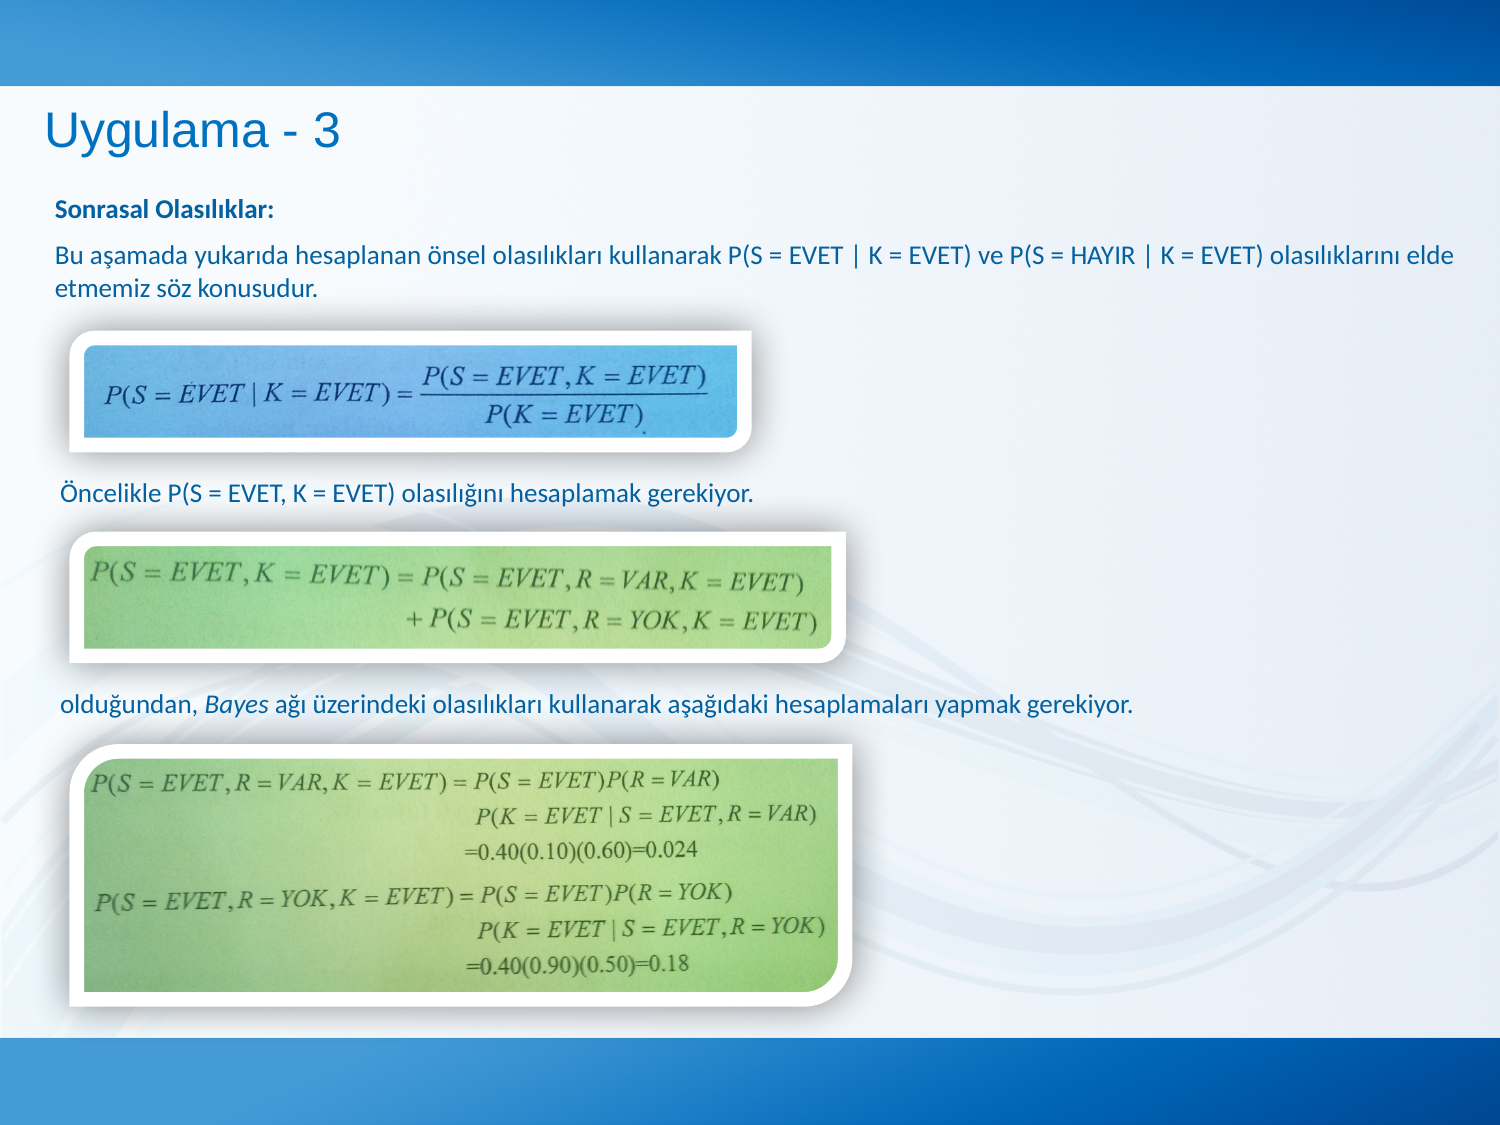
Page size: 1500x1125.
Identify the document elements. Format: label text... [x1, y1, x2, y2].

text_box Öncelikle P(S = EVET, K = EVET) olasılığını hesaplamak gerekiyor. [45, 467, 1475, 516]
picture [0, 0, 1500, 1125]
text_box olduğundan, Bayes ağı üzerindeki olasılıkları kullanarak aşağıdaki hesaplamaları yapmak gerekiyor. [45, 679, 1475, 727]
text_box Uygulama - 3 [29, 90, 1400, 165]
text_box Sonrasal Olasılıklar: Bu aşamada yukarıda hesaplanan önsel olasılıkları kullanarak P(S = EVET | K = EVET) ve P(S = HAYIR | K = EVET) olasılıklarını elde etmemiz söz konusudur. [40, 184, 1470, 311]
